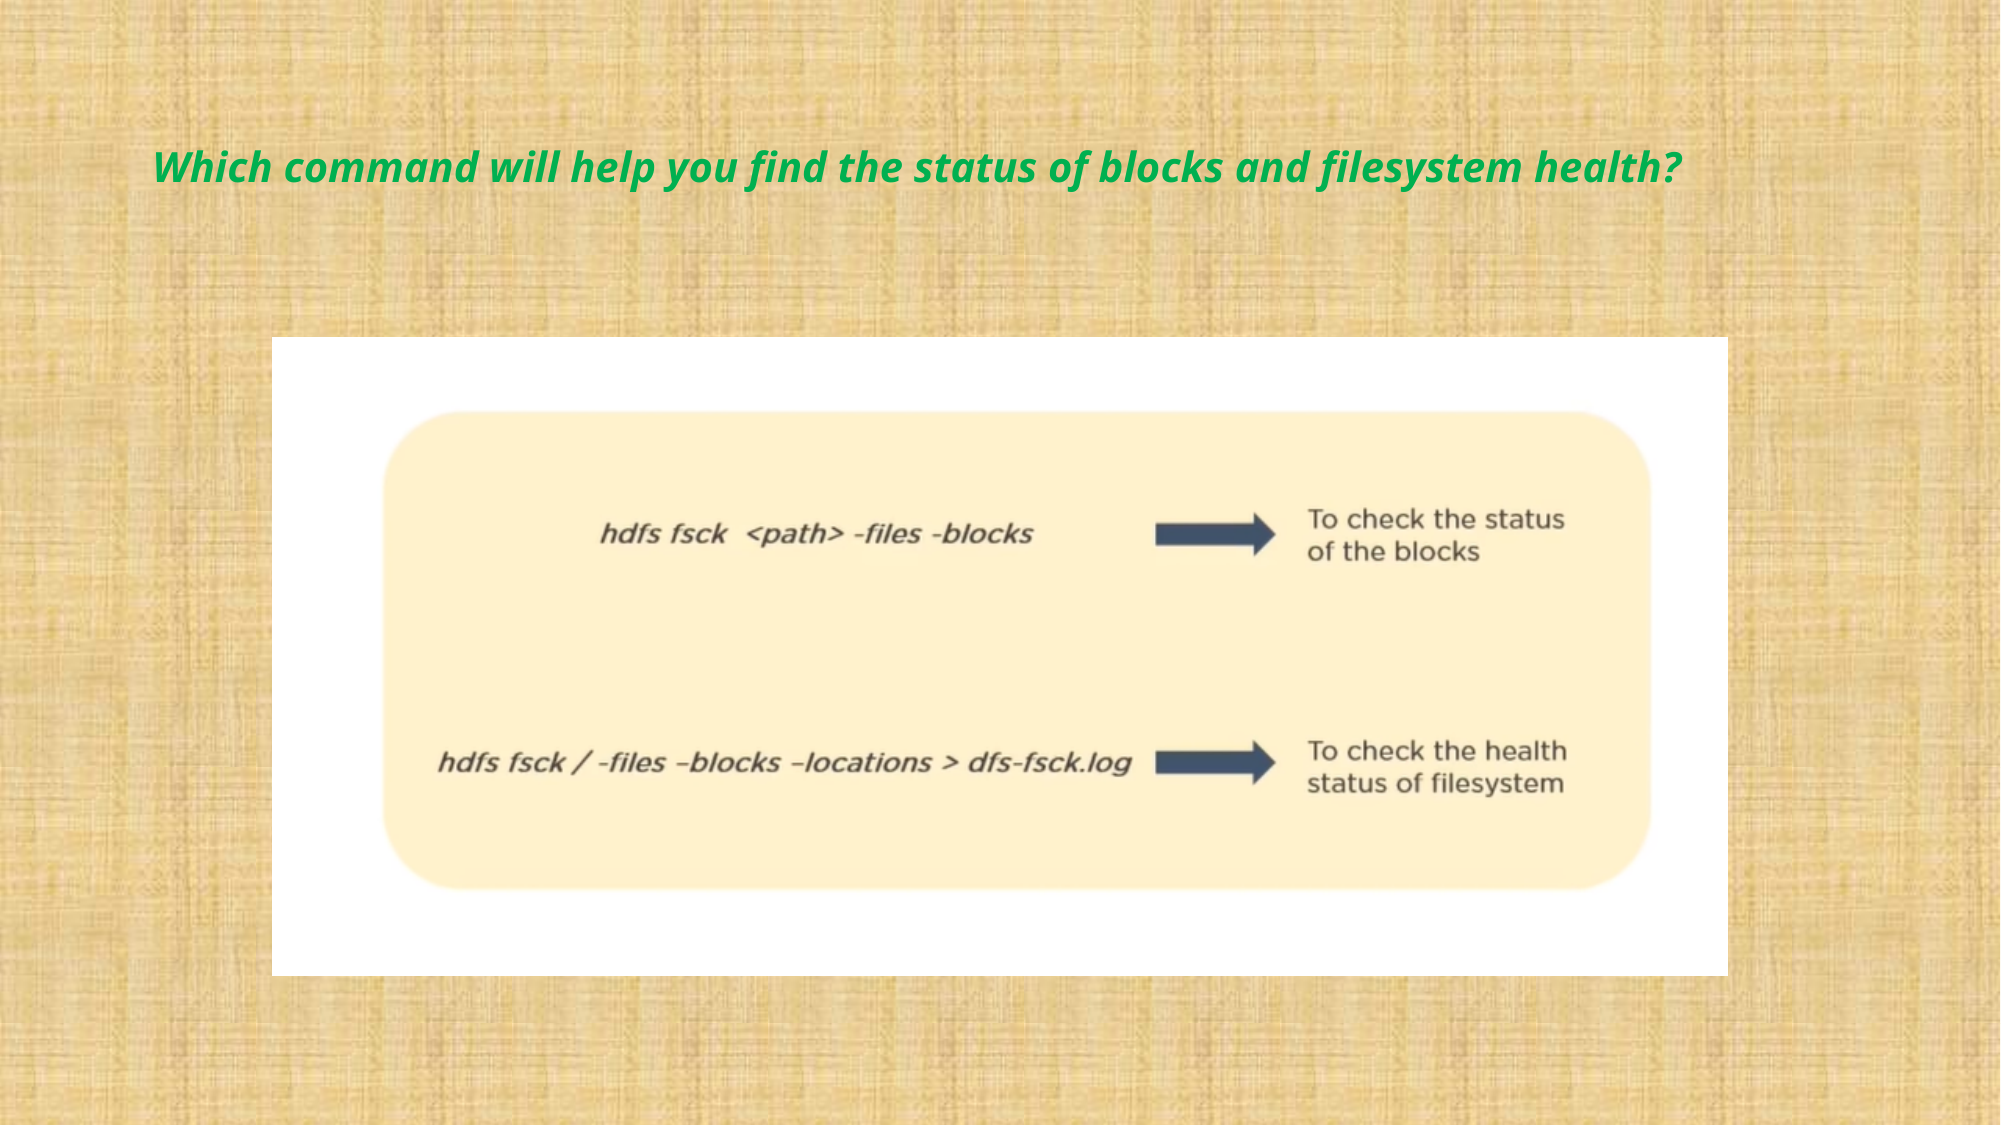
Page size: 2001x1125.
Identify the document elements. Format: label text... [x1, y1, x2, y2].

title Which command will help you find the status of blocks and filesystem health? [137, 59, 1863, 278]
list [272, 337, 1728, 976]
picture [0, 0, 2001, 1125]
